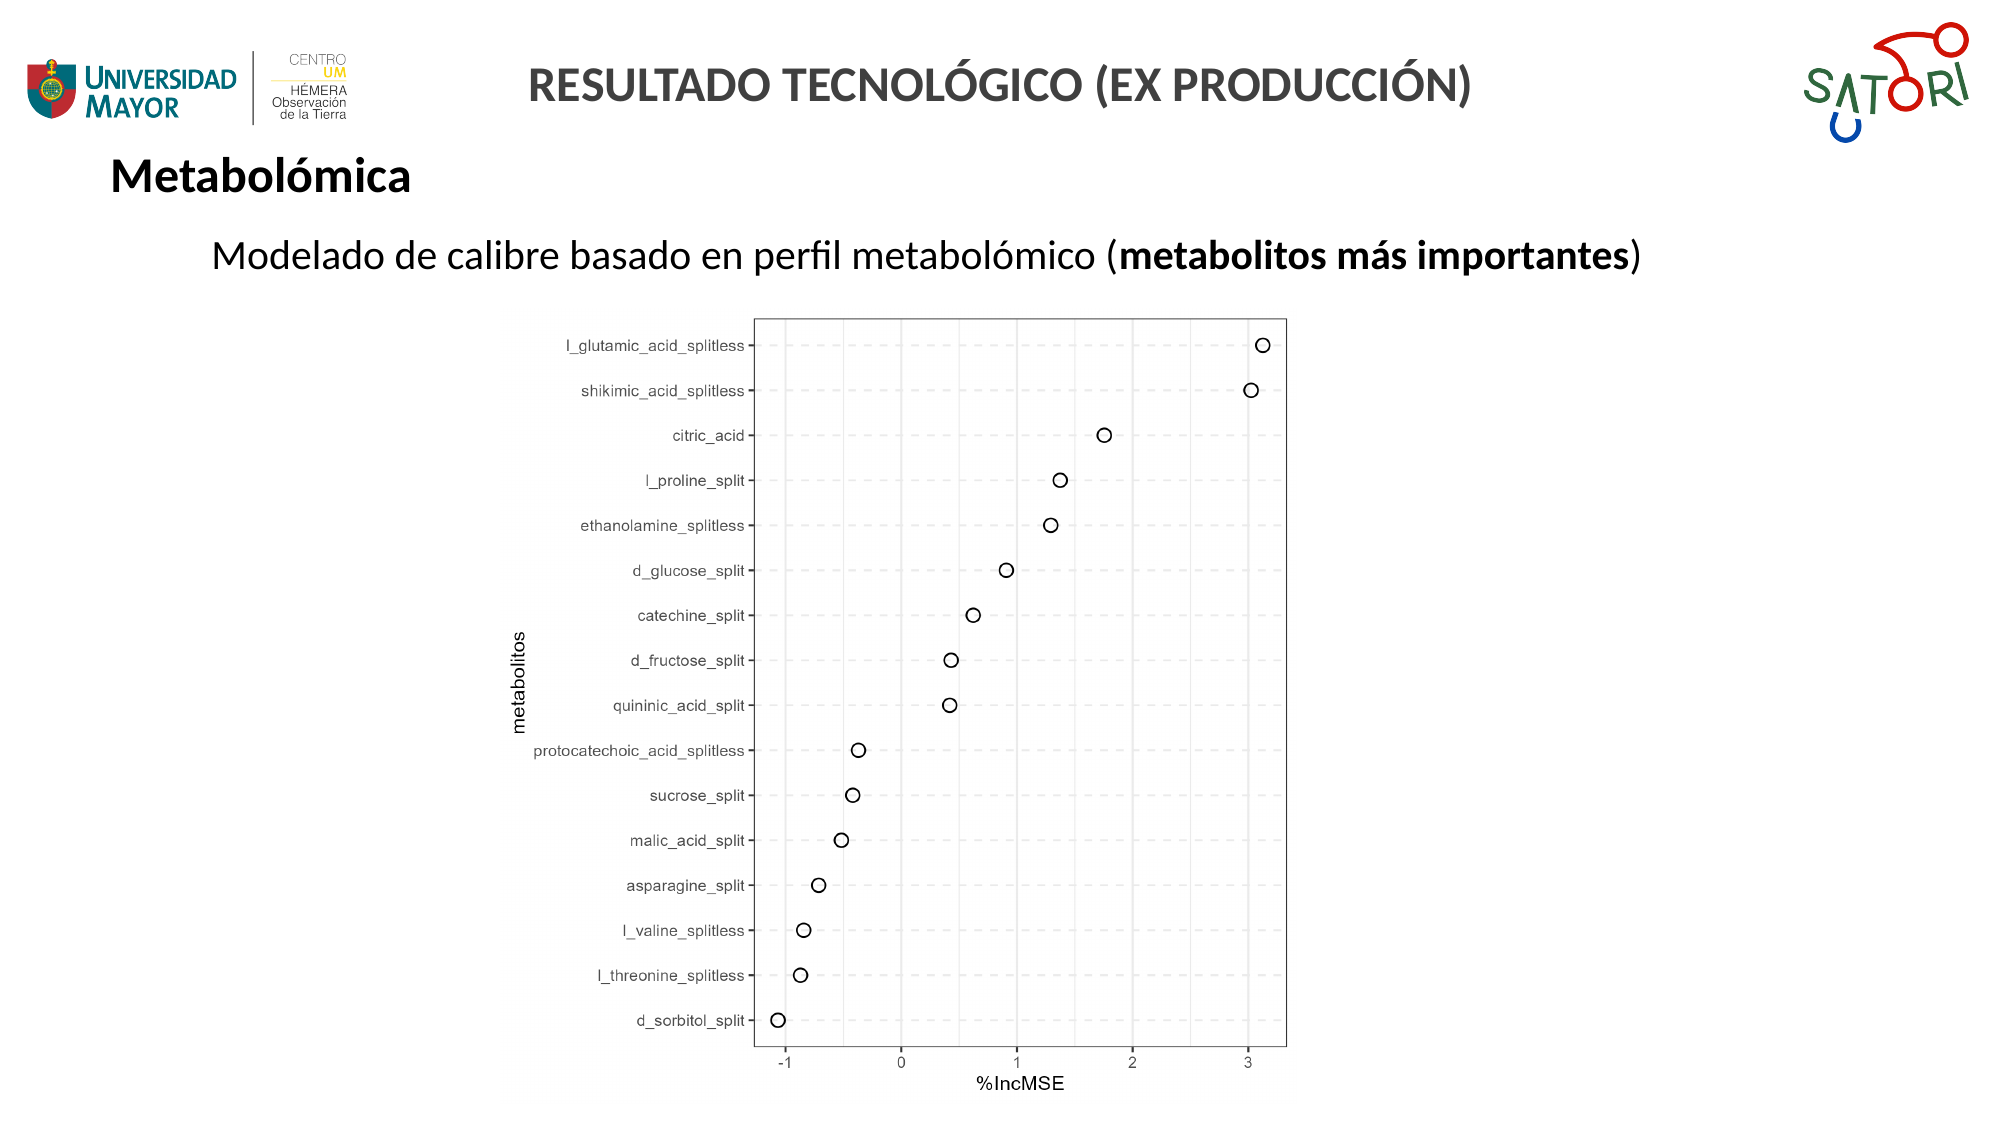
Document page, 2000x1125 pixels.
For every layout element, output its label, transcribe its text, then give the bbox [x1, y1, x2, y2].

text_box RESULTADO TECNOLÓGICO (EX PRODUCCIÓN) [95, 43, 1907, 126]
picture [1804, 22, 1969, 143]
picture [18, 44, 356, 132]
picture [500, 307, 1297, 1105]
text_box Metabolómica Modelado de calibre basado en perfil metabolómico (metabolitos más importantes) [95, 135, 1907, 285]
